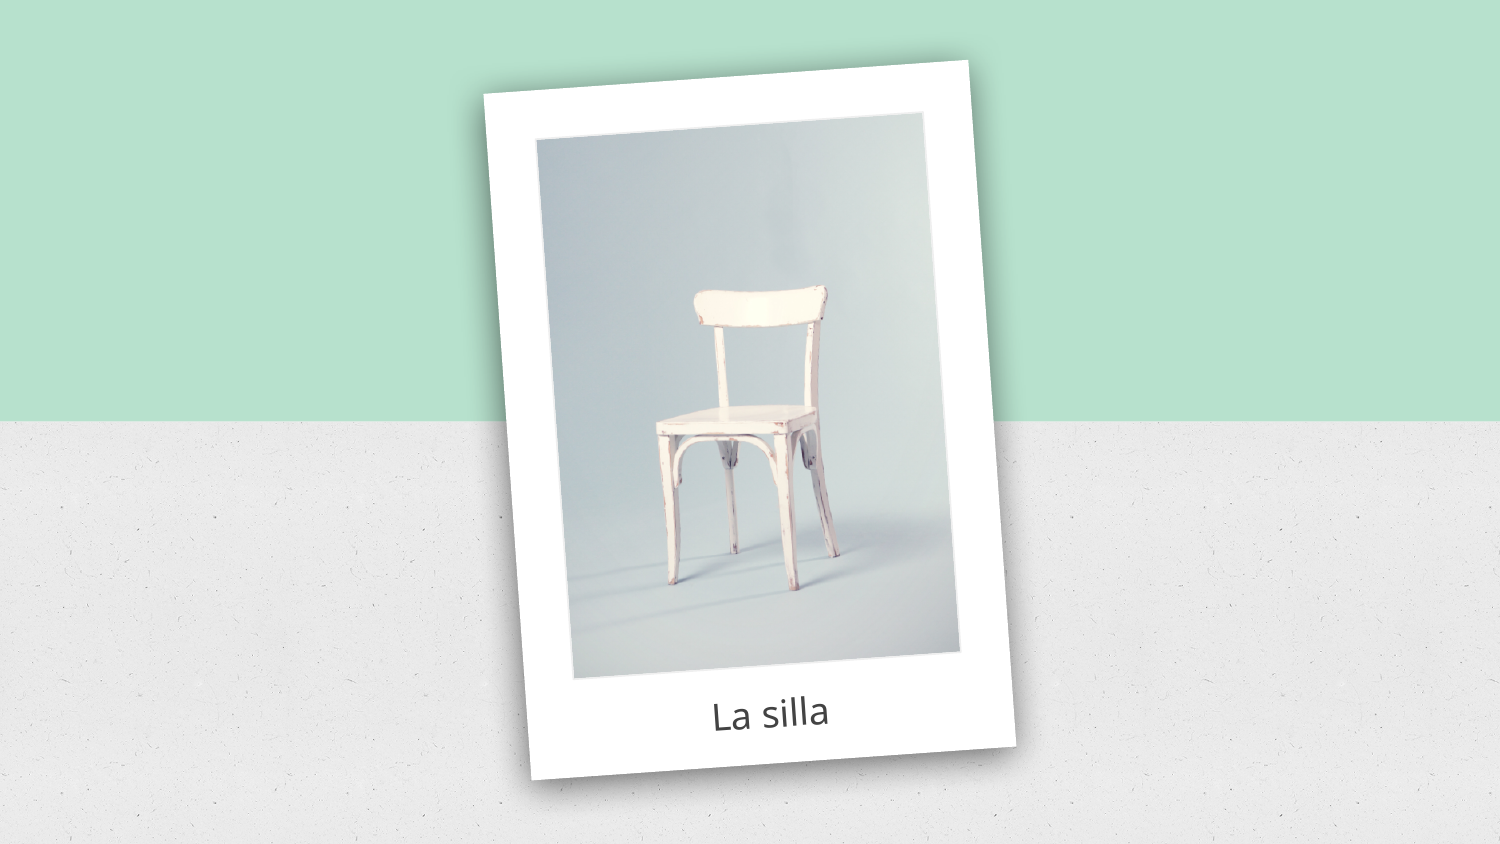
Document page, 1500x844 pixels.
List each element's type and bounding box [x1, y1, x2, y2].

text_box [0, 0, 1500, 421]
text_box [506, 75, 994, 765]
picture [0, 422, 1500, 844]
